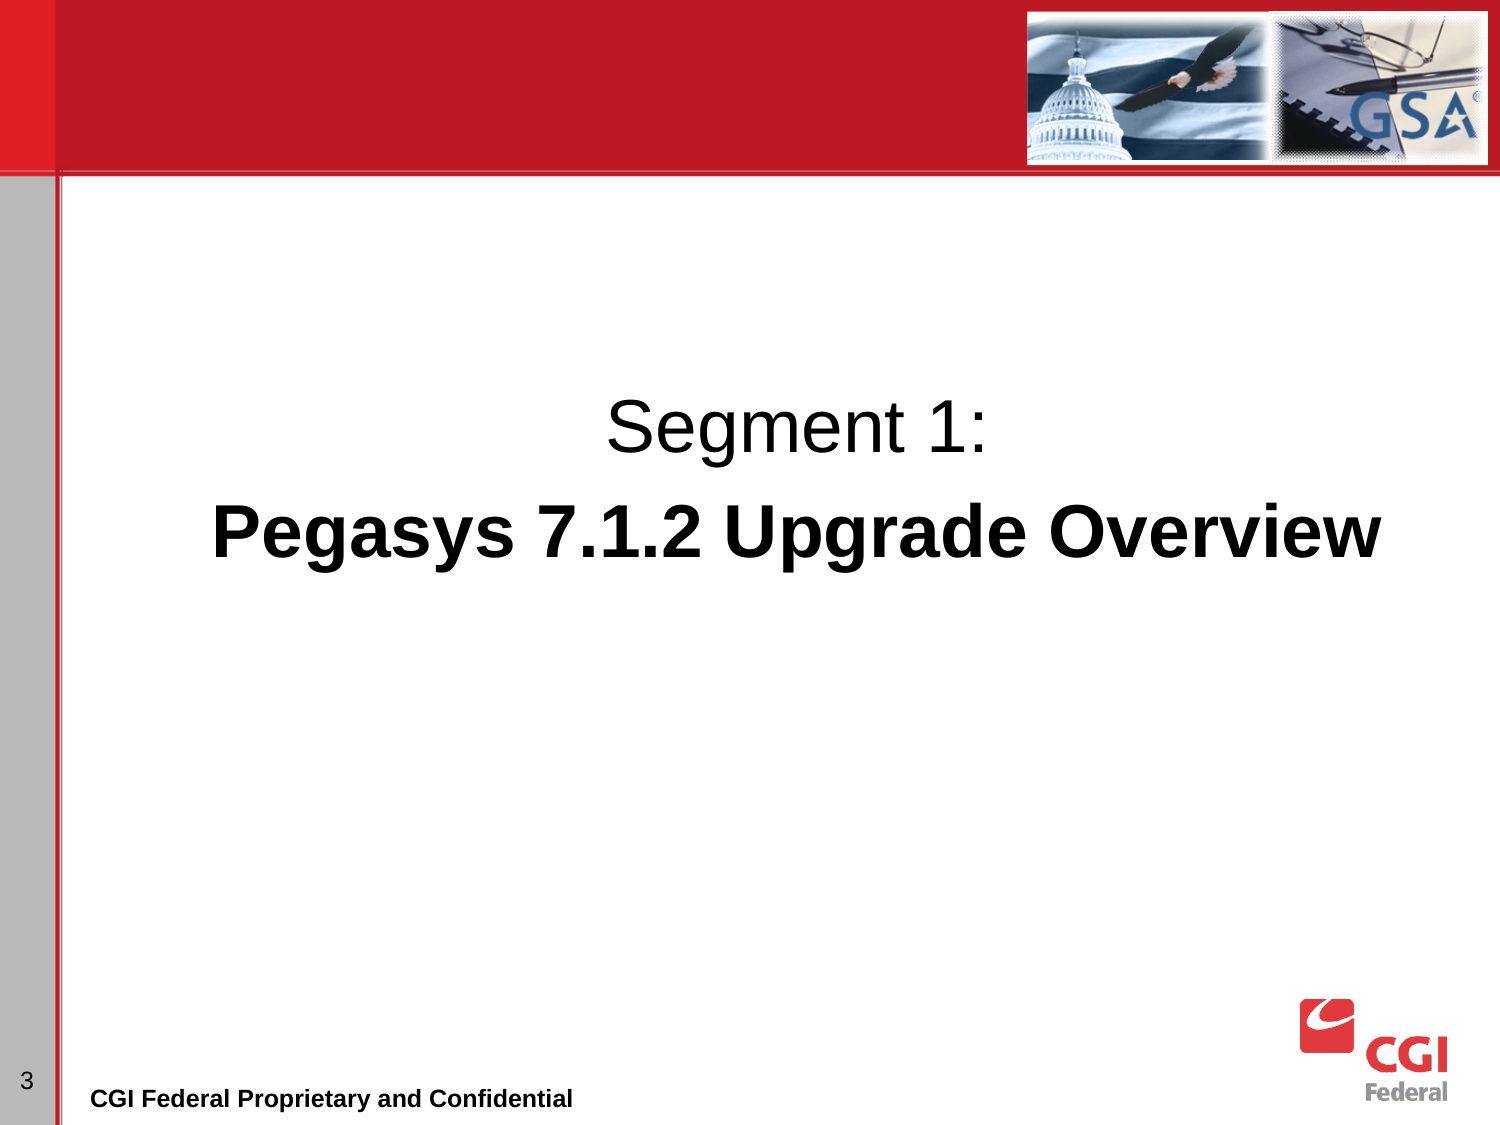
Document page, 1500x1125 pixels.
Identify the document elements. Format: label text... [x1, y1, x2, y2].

picture [0, 0, 1500, 1125]
slide_number 3 [0, 1024, 59, 1103]
footer CGI Federal Proprietary and Confidential [74, 1074, 1226, 1125]
list Segment 1: Pegasys 7.1.2 Upgrade Overview [122, 370, 1473, 1113]
